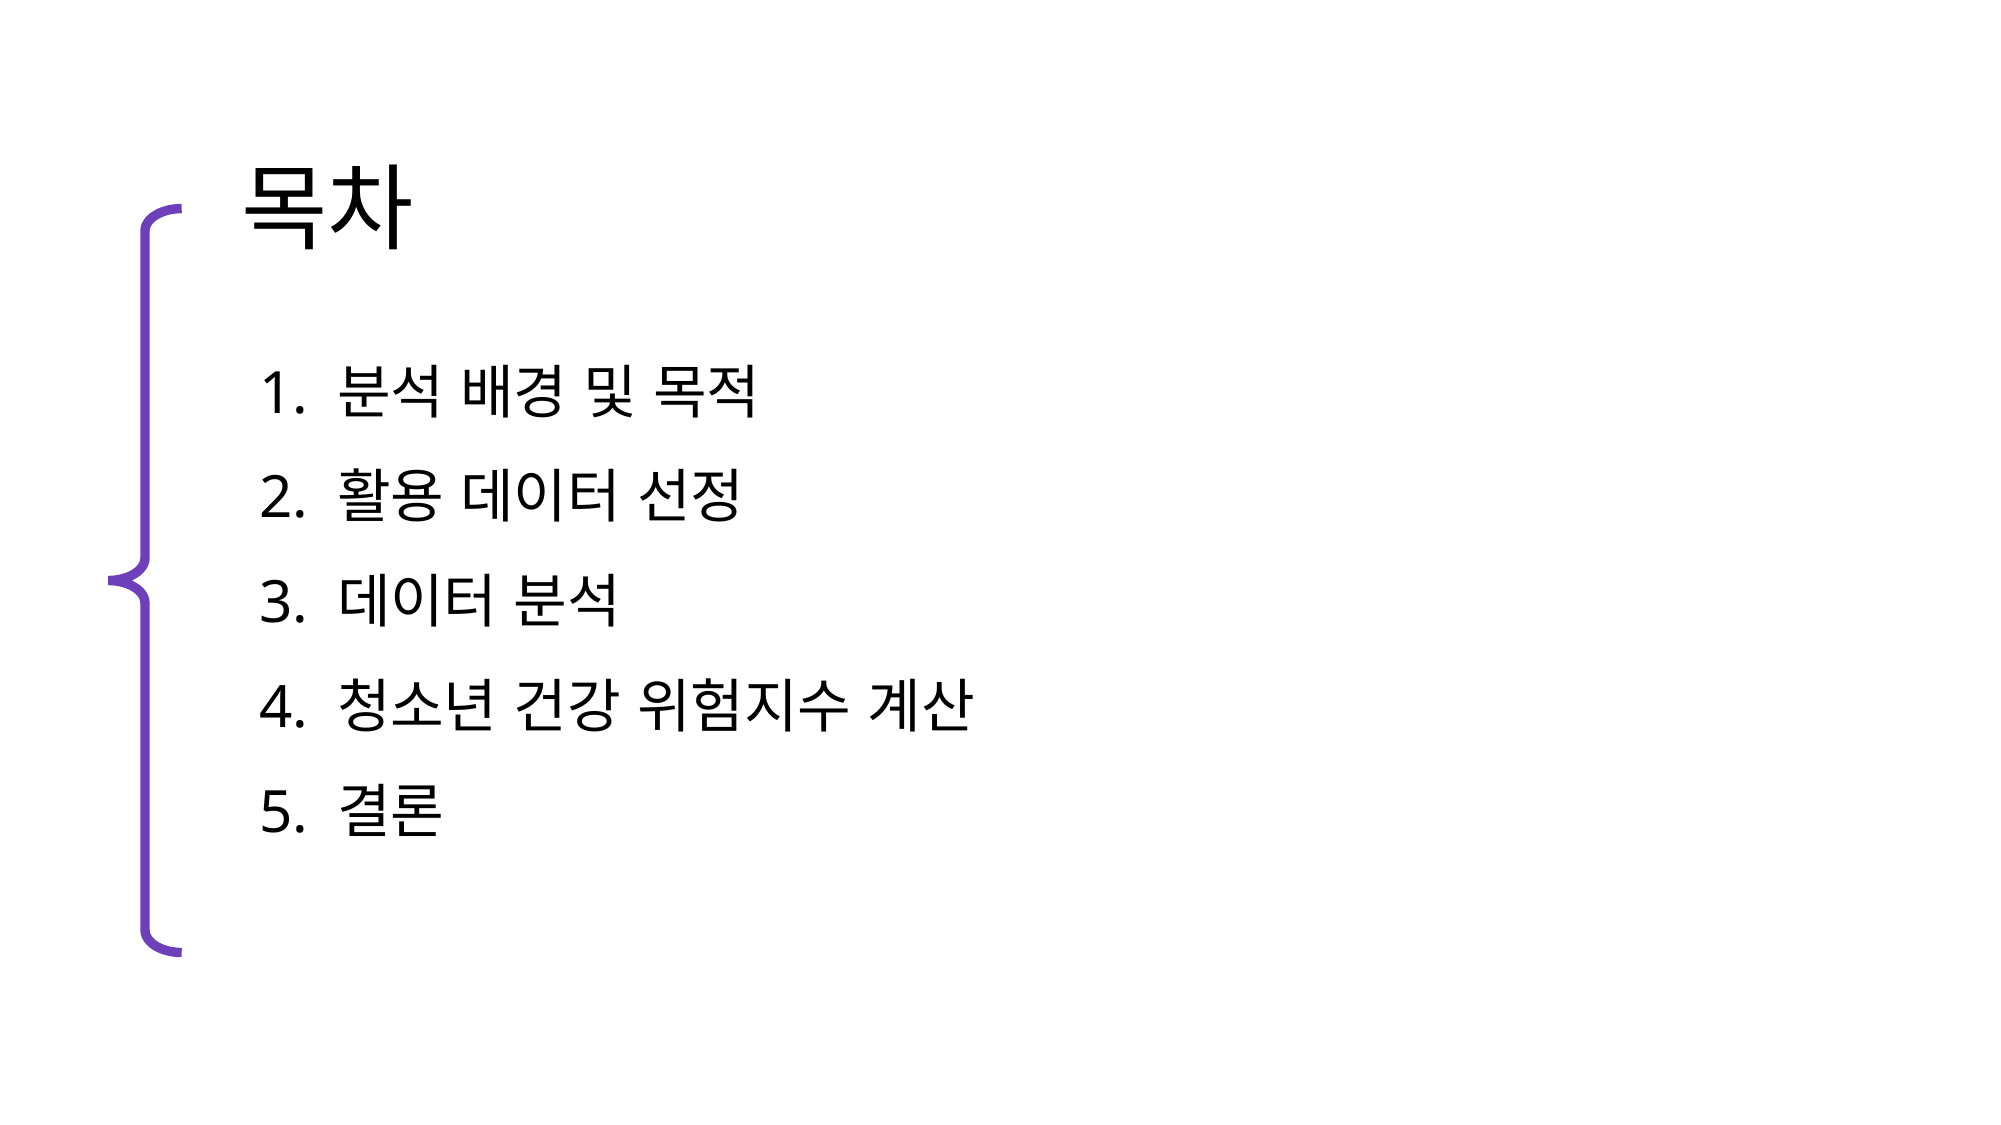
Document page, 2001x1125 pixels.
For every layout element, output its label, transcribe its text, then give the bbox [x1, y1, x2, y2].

text_box [108, 207, 182, 954]
title 목차 [226, 136, 738, 269]
text_box 1. 분석 배경 및 목적 2. 활용 데이터 선정 3. 데이터 분석 4. 청소년 건강 위험지수 계산 5. 결론 [244, 312, 1372, 852]
